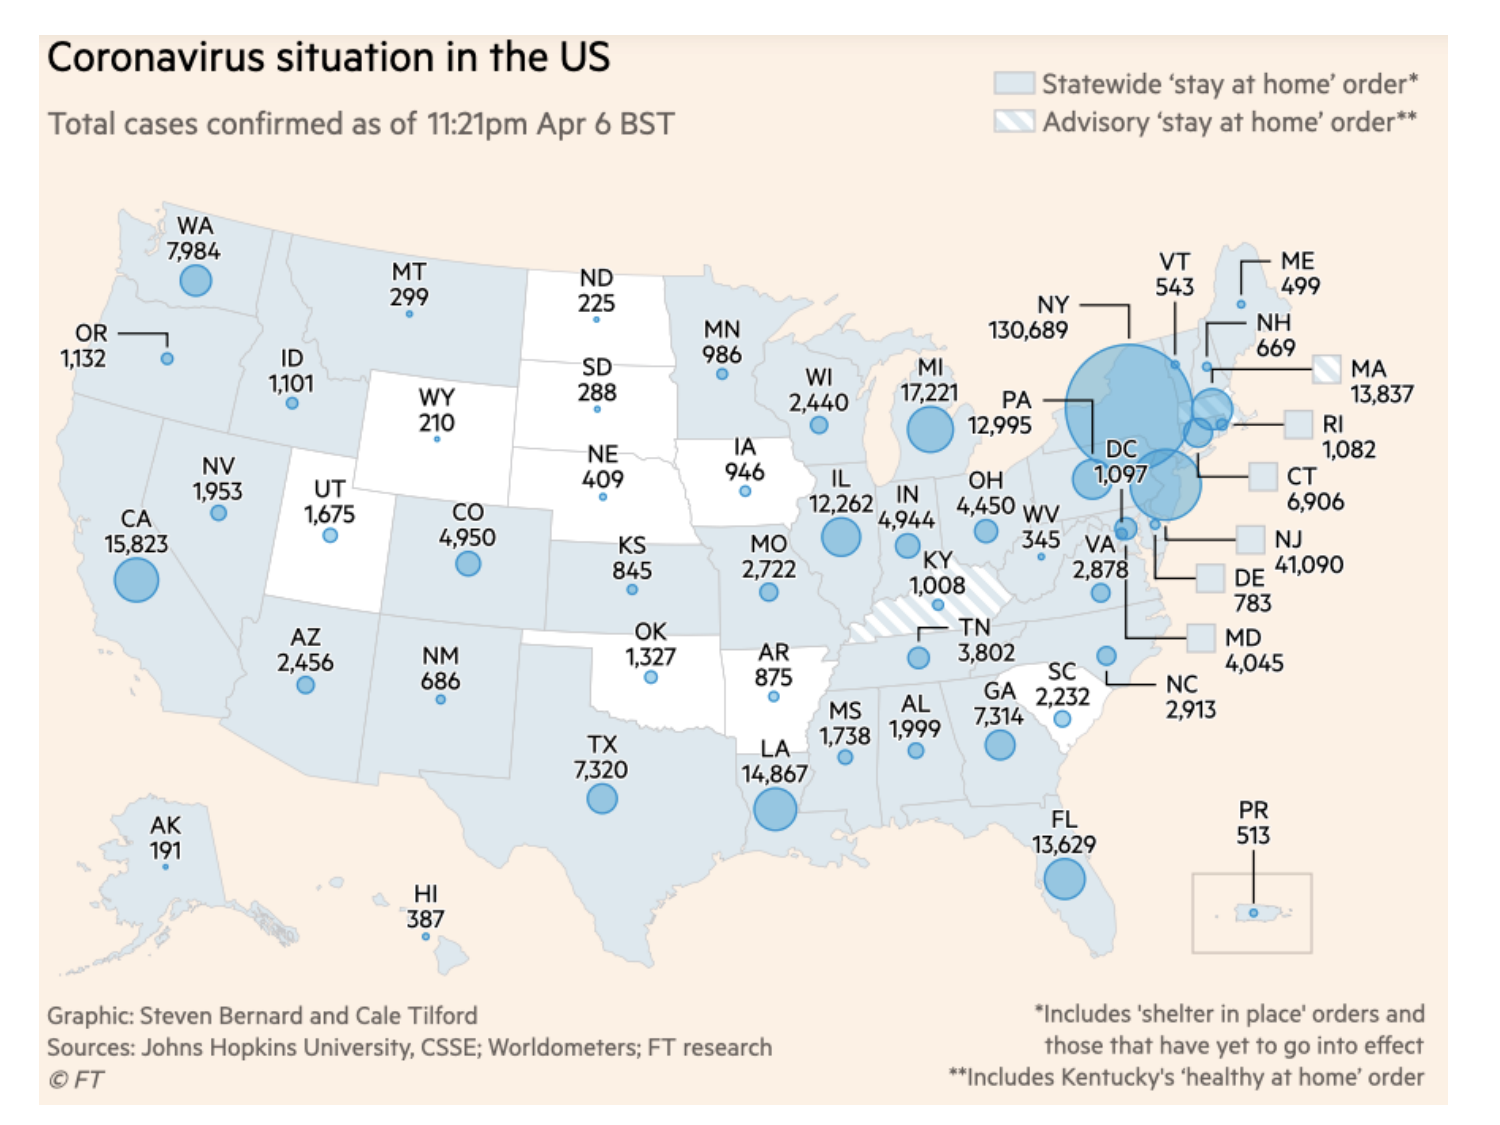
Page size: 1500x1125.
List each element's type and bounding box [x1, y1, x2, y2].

picture [39, 35, 1449, 1106]
